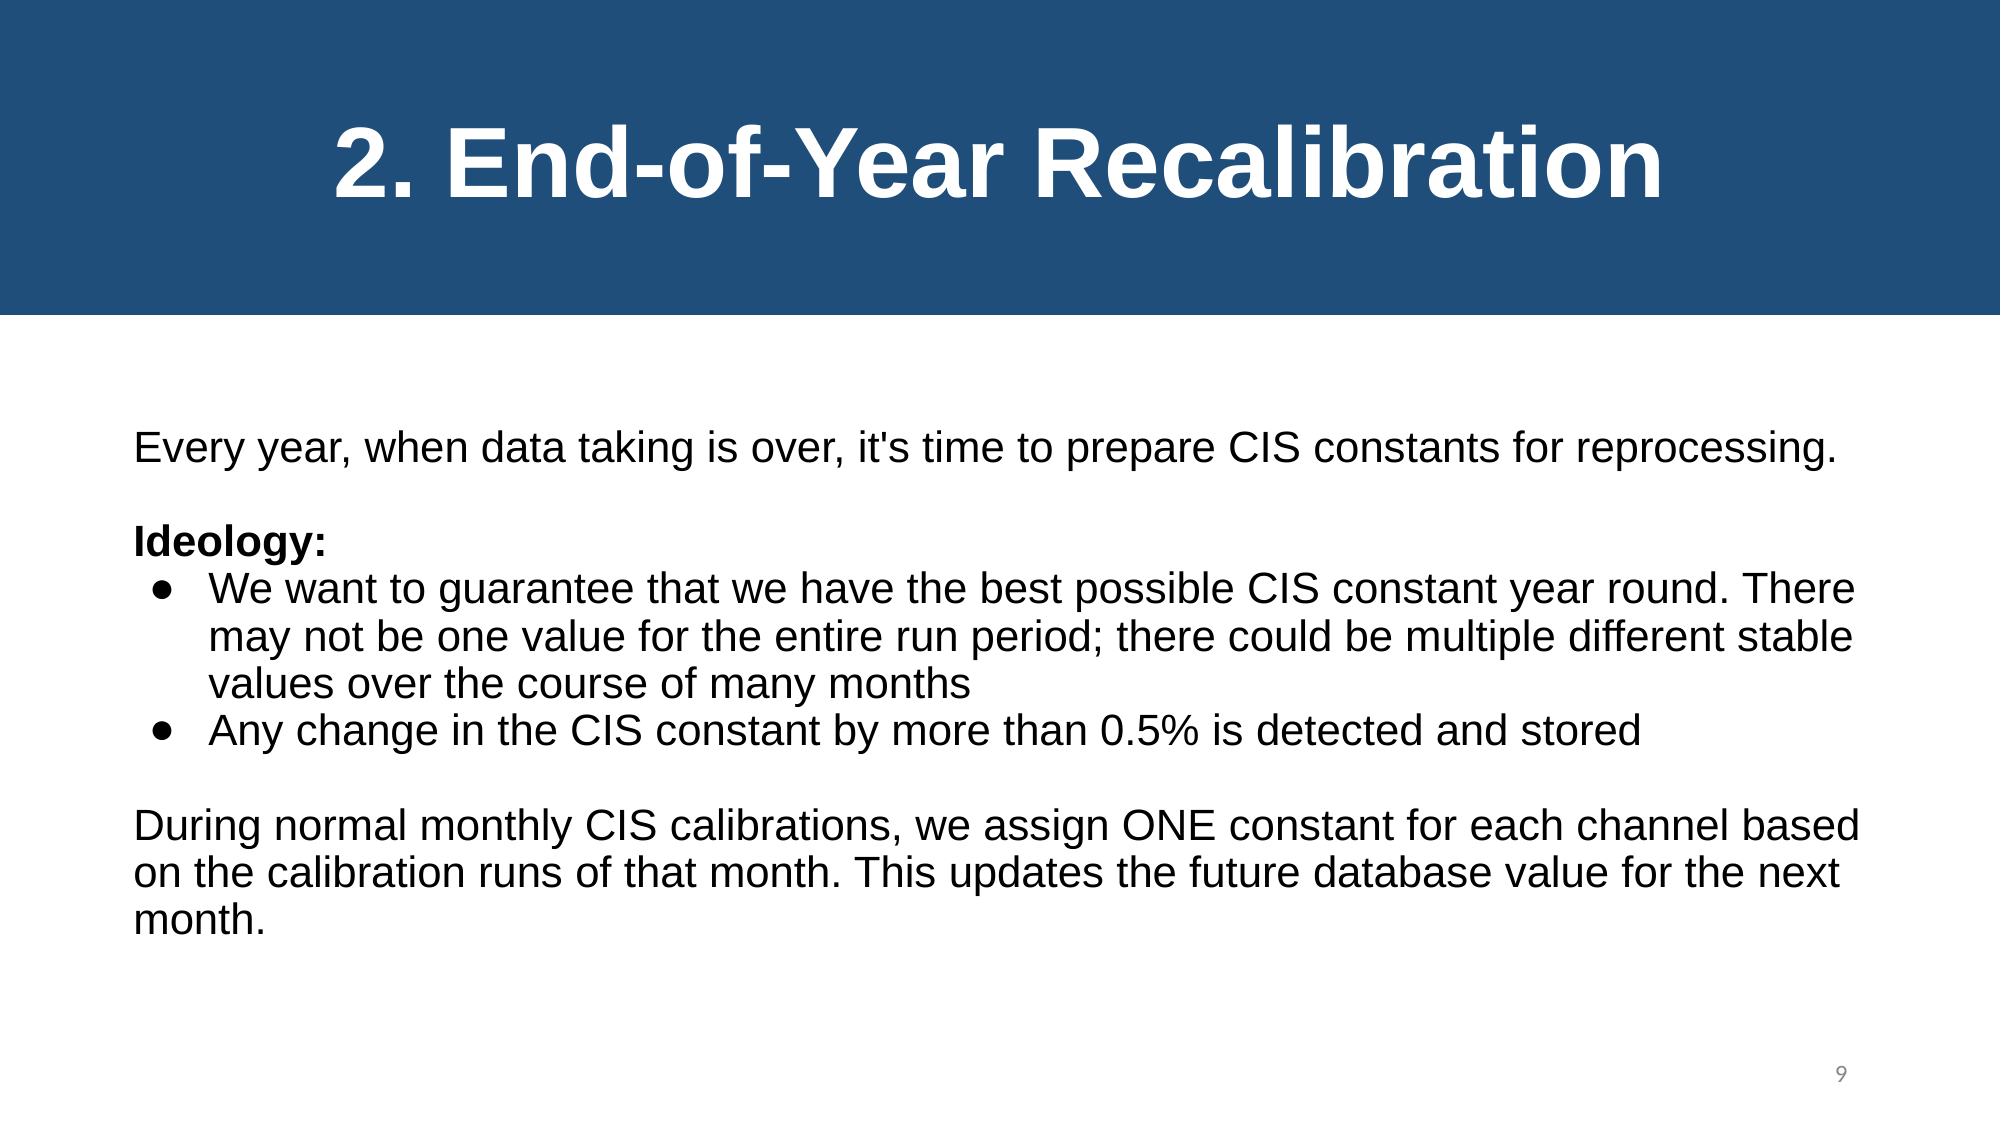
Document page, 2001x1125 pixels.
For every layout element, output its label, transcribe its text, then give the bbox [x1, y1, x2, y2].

text_box 2. End-of-Year Recalibration [0, 0, 2000, 315]
slide_number ‹#› [1412, 1042, 1863, 1103]
list Every year, when data taking is over, it's time to prepare CIS constants for reprocessing. Ideology: We want to guarantee that we have the best possible CIS constant year round. There may not be one value for the entire run period; there could be multiple different stable values over the course of many months Any change in the CIS constant by more than 0.5% is detected and stored During normal monthly CIS calibrations, we assign ONE constant for each channel based on the calibration runs of that month. This updates the future database value for the next month. [118, 416, 1882, 958]
